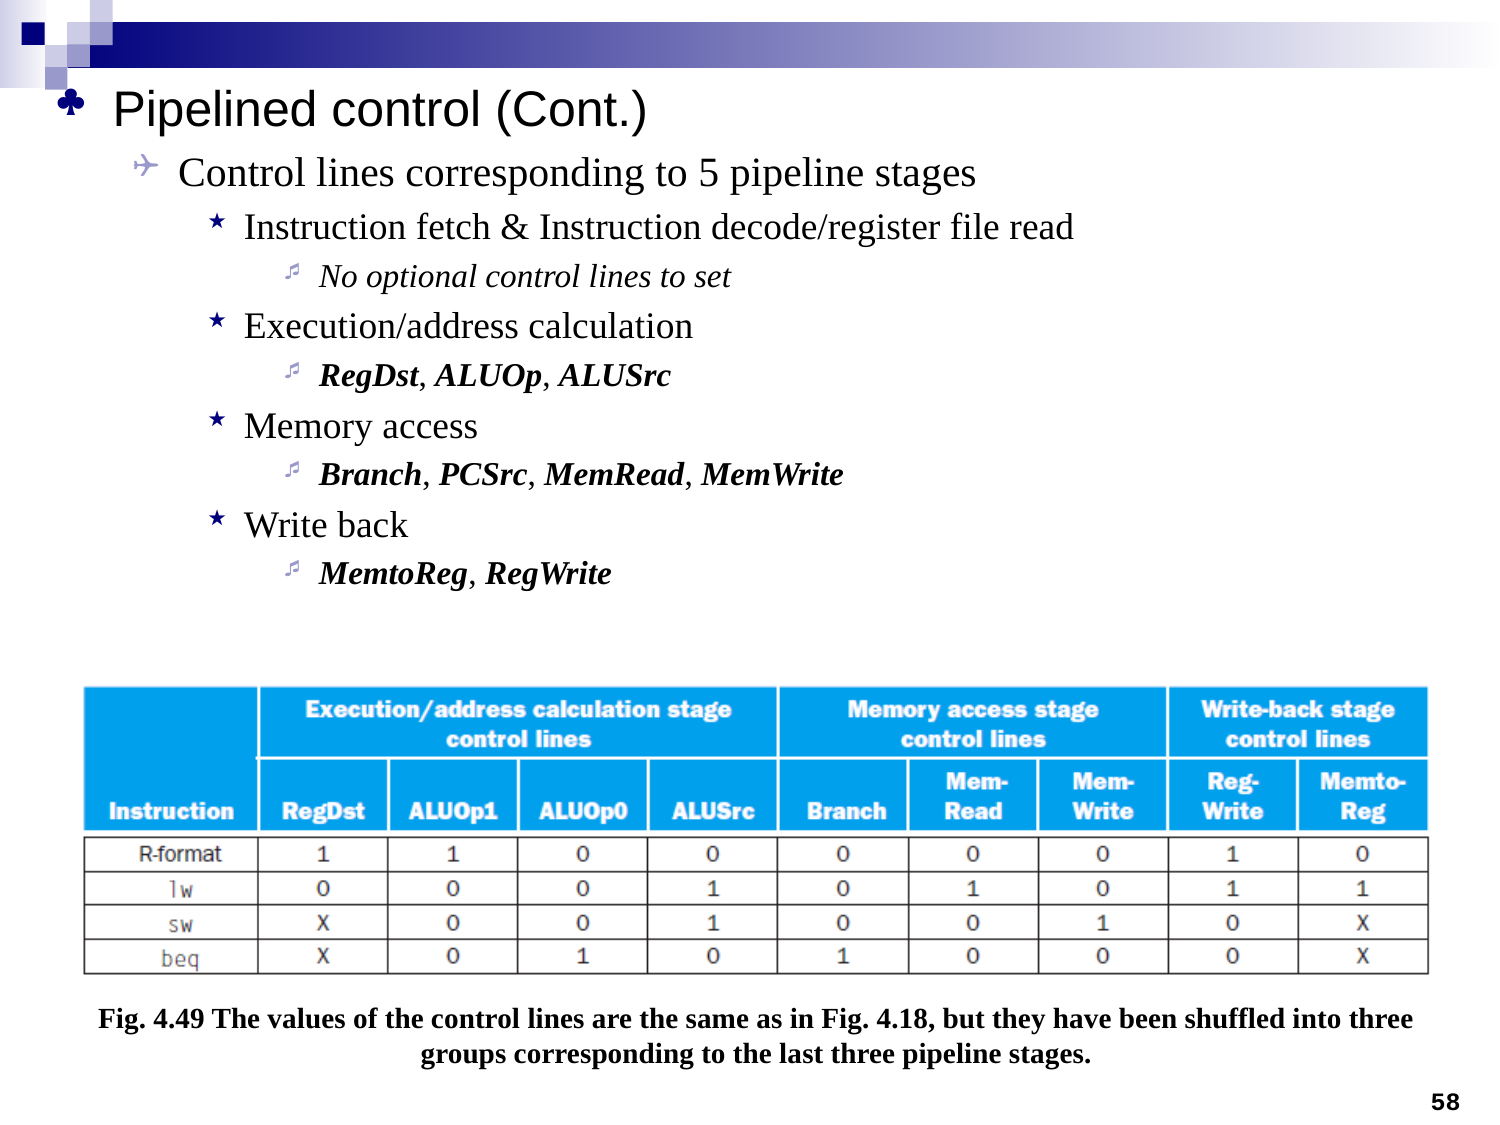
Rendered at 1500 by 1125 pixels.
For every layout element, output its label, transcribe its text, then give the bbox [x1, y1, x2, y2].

picture [76, 680, 1437, 981]
text_box Fig. 4.49 The values of the control lines are the same as in Fig. 4.18, but they have been shuffled into three groups corresponding to the last three pipeline stages. [97, 999, 1416, 1070]
list Pipelined control (Cont.) Control lines corresponding to 5 pipeline stages Instruction fetch & Instruction decode/register file read No optional control lines to set Execution/address calculation RegDst, ALUOp, ALUSrc Memory access Branch, PCSrc, MemRead, MemWrite Write back MemtoReg, RegWrite [41, 69, 1471, 622]
slide_number 58 [1393, 1082, 1498, 1118]
